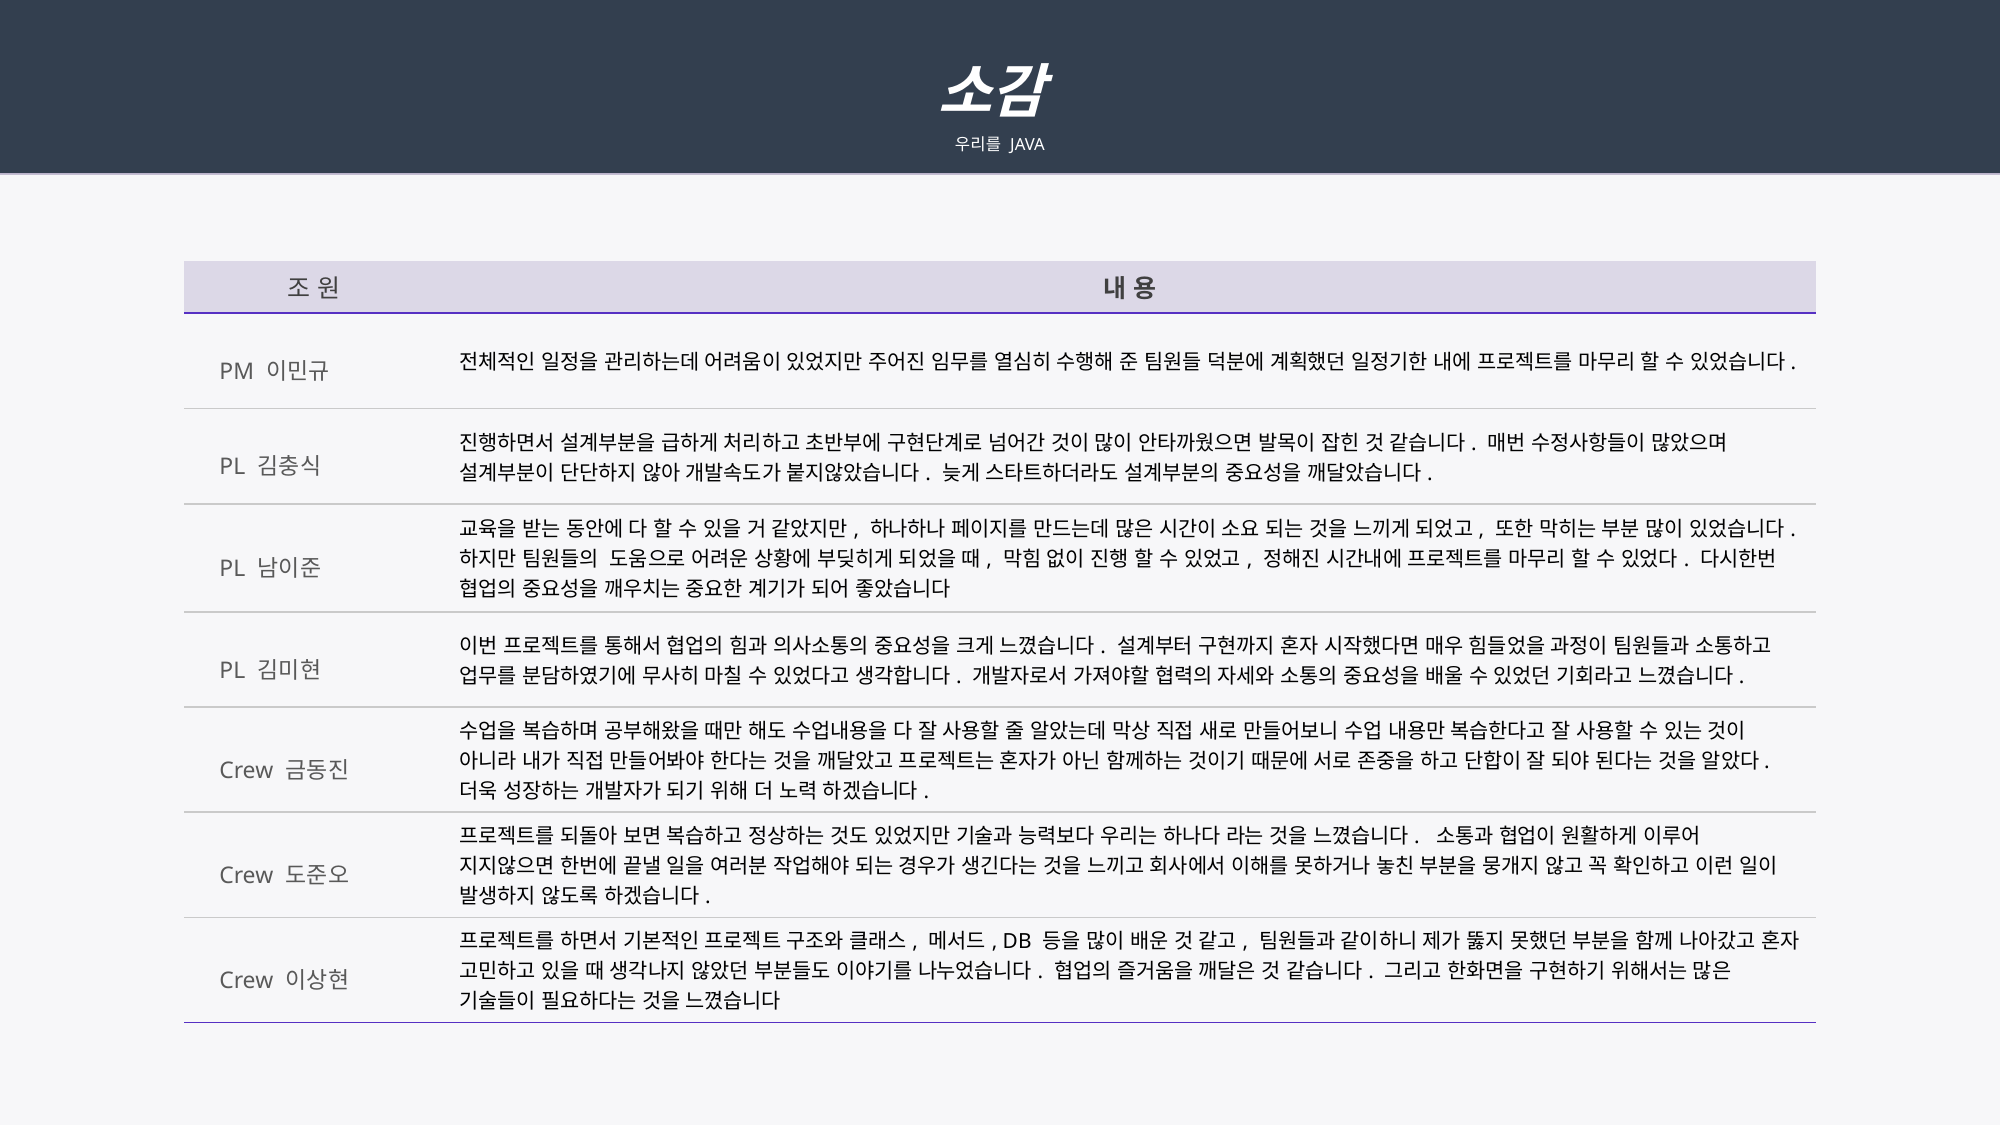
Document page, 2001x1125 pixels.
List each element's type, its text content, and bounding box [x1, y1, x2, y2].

table_cell 이번 프로젝트를 통해서 협업의 힘과 의사소통의 중요성을 크게 느꼈습니다. 설계부터 구현까지 혼자 시작했다면 매우 힘들었을 과정이 팀원들과 소통하고 업무를 분담하였기에 무사히 마칠 수 있었다고 생각합니다. 개발자로서 가져야할 협력의 자세와 소통의 중요성을 배울 수 있었던 기회라고 느꼈습니다. [424, 613, 1816, 706]
table_cell Crew 이상현 [184, 918, 424, 1022]
table_cell Crew 도준오 [184, 813, 424, 917]
table_cell PL 김충식 [184, 409, 424, 503]
table_cell 전체적인 일정을 관리하는데 어려움이 있었지만 주어진 임무를 열심히 수행해 준 팀원들 덕분에 계획했던 일정기한 내에 프로젝트를 마무리 할 수 있었습니다. [424, 314, 1816, 408]
table_cell PL 김미현 [184, 613, 424, 706]
table_cell 프로젝트를 하면서 기본적인 프로젝트 구조와 클래스, 메서드, DB 등을 많이 배운 것 같고, 팀원들과 같이하니 제가 뚫지 못했던 부분을 함께 나아갔고 혼자 고민하고 있을 때 생각나지 않았던 부분들도 이야기를 나누었습니다. 협업의 즐거움을 깨달은 것 같습니다. 그리고 한화면을 구현하기 위해서는 많은 기술들이 필요하다는 것을 느꼈습니다 [424, 918, 1816, 1022]
table_cell Crew 금동진 [184, 708, 424, 811]
table_cell 수업을 복습하며 공부해왔을 때만 해도 수업내용을 다 잘 사용할 줄 알았는데 막상 직접 새로 만들어보니 수업 내용만 복습한다고 잘 사용할 수 있는 것이 아니라 내가 직접 만들어봐야 한다는 것을 깨달았고 프로젝트는 혼자가 아닌 함께하는 것이기 때문에 서로 존중을 하고 단합이 잘 되야 된다는 것을 알았다. 더욱 성장하는 개발자가 되기 위해 더 노력 하겠습니다. [424, 708, 1816, 811]
table_cell PL 남이준 [184, 505, 424, 611]
table_cell 진행하면서 설계부분을 급하게 처리하고 초반부에 구현단계로 넘어간 것이 많이 안타까웠으면 발목이 잡힌 것 같습니다. 매번 수정사항들이 많았으며 설계부분이 단단하지 않아 개발속도가 붙지않았습니다. 늦게 스타트하더라도 설계부분의 중요성을 깨달았습니다. [424, 409, 1816, 503]
table_header 내 용 [424, 261, 1816, 312]
table_cell PM 이민규 [184, 314, 424, 408]
text_box 소감 우리를 JAVA [0, 0, 2000, 174]
table_cell 프로젝트를 되돌아 보면 복습하고 정상하는 것도 있었지만 기술과 능력보다 우리는 하나다 라는 것을 느꼈습니다. 소통과 협업이 원활하게 이루어 지지않으면 한번에 끝낼 일을 여러분 작업해야 되는 경우가 생긴다는 것을 느끼고 회사에서 이해를 못하거나 놓친 부분을 뭉개지 않고 꼭 확인하고 이런 일이 발생하지 않도록 하겠습니다. [424, 813, 1816, 917]
table_header 조 원 [184, 261, 424, 312]
table_cell 교육을 받는 동안에 다 할 수 있을 거 같았지만, 하나하나 페이지를 만드는데 많은 시간이 소요 되는 것을 느끼게 되었고, 또한 막히는 부분 많이 있었습니다. 하지만 팀원들의 도움으로 어려운 상황에 부딪히게 되었을 때, 막힘 없이 진행 할 수 있었고, 정해진 시간내에 프로젝트를 마무리 할 수 있었다. 다시한번 협업의 중요성을 깨우치는 중요한 계기가 되어 좋았습니다 [424, 505, 1816, 611]
